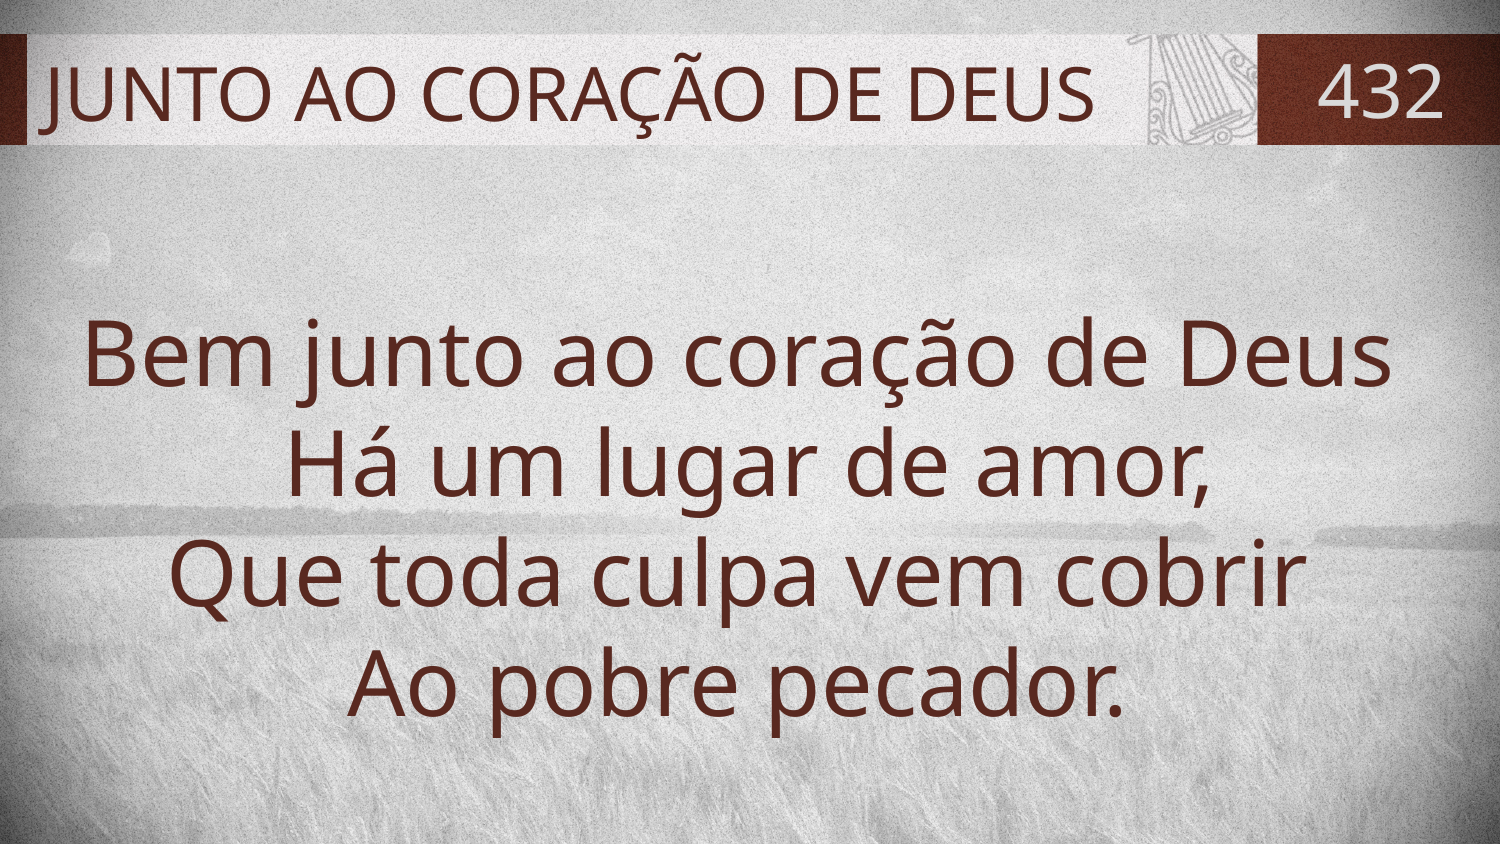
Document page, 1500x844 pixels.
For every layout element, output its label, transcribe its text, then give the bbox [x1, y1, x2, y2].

picture [0, 0, 1500, 185]
list 432 [1281, 36, 1483, 143]
list Bem junto ao coração de Deus Há um lugar de amor, Que toda culpa vem cobrir Ao pobre pecador. [0, 185, 1500, 844]
title JUNTO AO CORAÇÃO DE DEUS [29, 33, 1258, 151]
